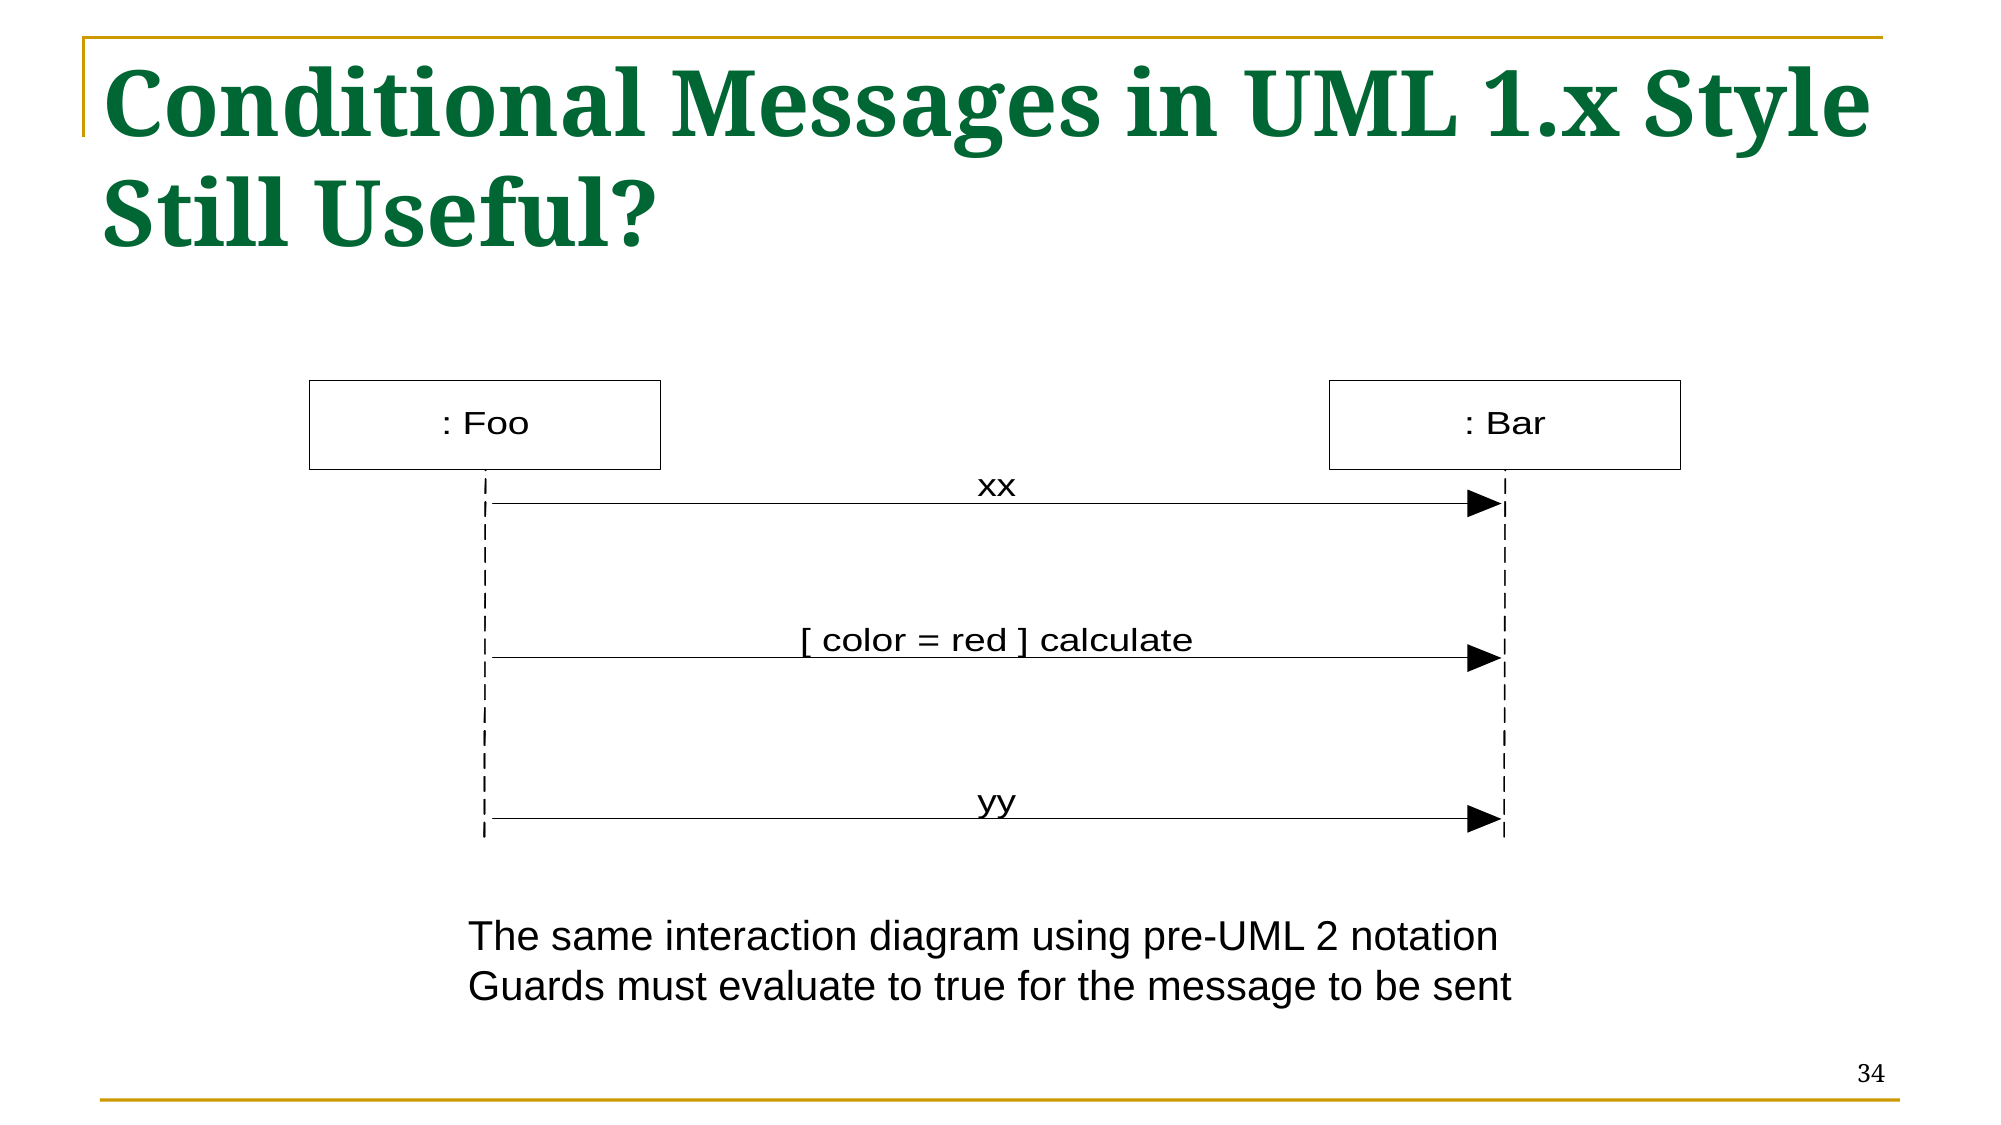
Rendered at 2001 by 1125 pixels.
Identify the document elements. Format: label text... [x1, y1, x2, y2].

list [303, 374, 1688, 859]
slide_number 34 [1433, 1023, 1901, 1100]
title Conditional Messages in UML 1.x Style Still Useful? [87, 37, 1900, 213]
text_box The same interaction diagram using pre-UML 2 notation Guards must evaluate to true for the message to be sent [453, 901, 1527, 1017]
